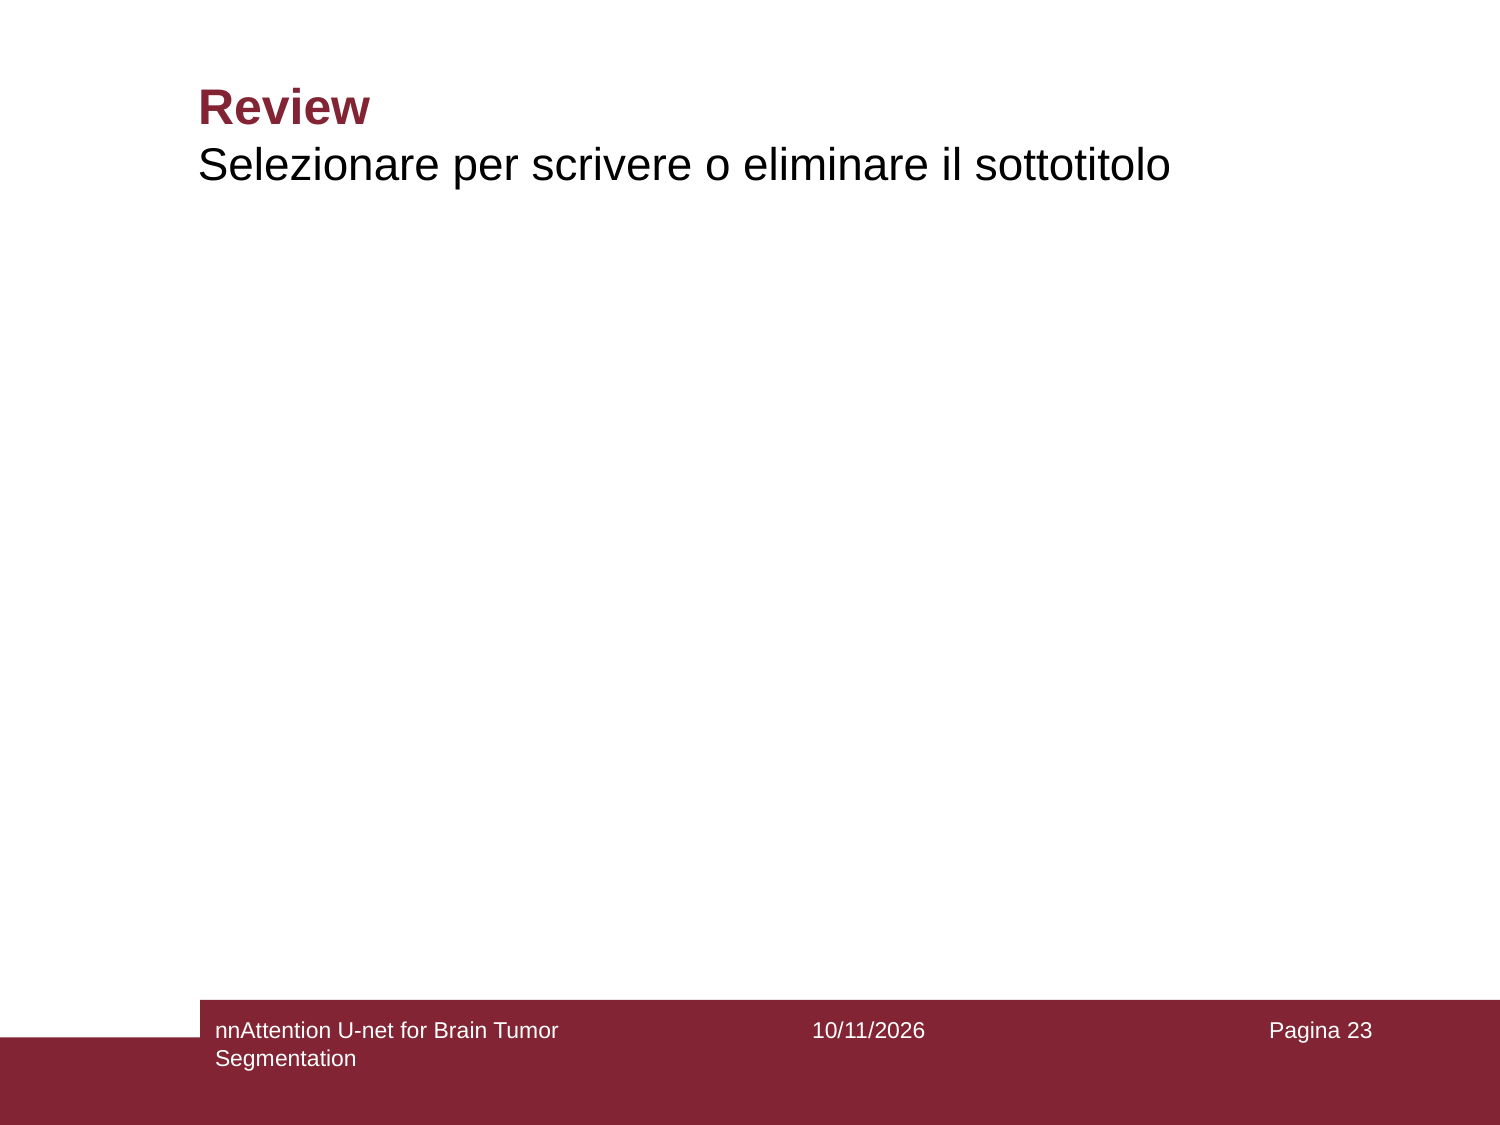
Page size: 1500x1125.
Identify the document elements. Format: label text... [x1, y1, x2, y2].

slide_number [712, 1008, 1025, 1084]
text_box Selezionare per scrivere o eliminare il sottotitolo [183, 127, 1398, 198]
slide_number Pagina 23 [1074, 1008, 1388, 1084]
title Review [183, 67, 1424, 150]
footer nnAttention U-net for Brain Tumor Segmentation [200, 1008, 675, 1084]
